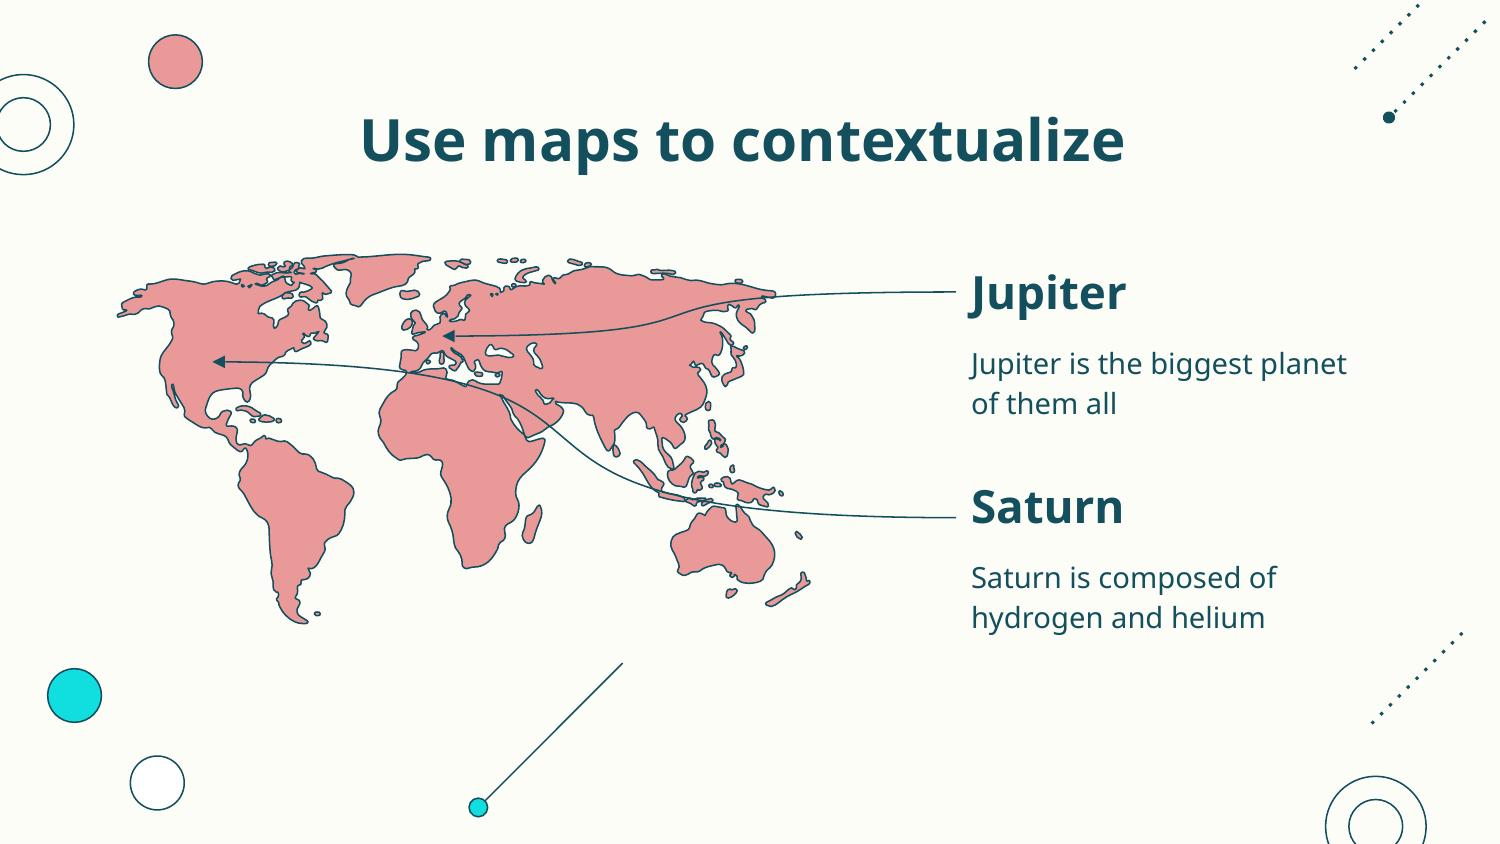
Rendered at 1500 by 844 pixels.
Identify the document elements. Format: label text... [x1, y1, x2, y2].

title Use maps to contextualize [116, 88, 1383, 187]
text_box Saturn [956, 487, 1383, 538]
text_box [212, 361, 957, 518]
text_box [116, 254, 811, 624]
text_box Jupiter is the biggest planet of them all [956, 324, 1383, 419]
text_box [441, 291, 957, 337]
text_box Saturn is composed of hydrogen and helium [956, 538, 1383, 633]
text_box Jupiter [956, 249, 1383, 324]
